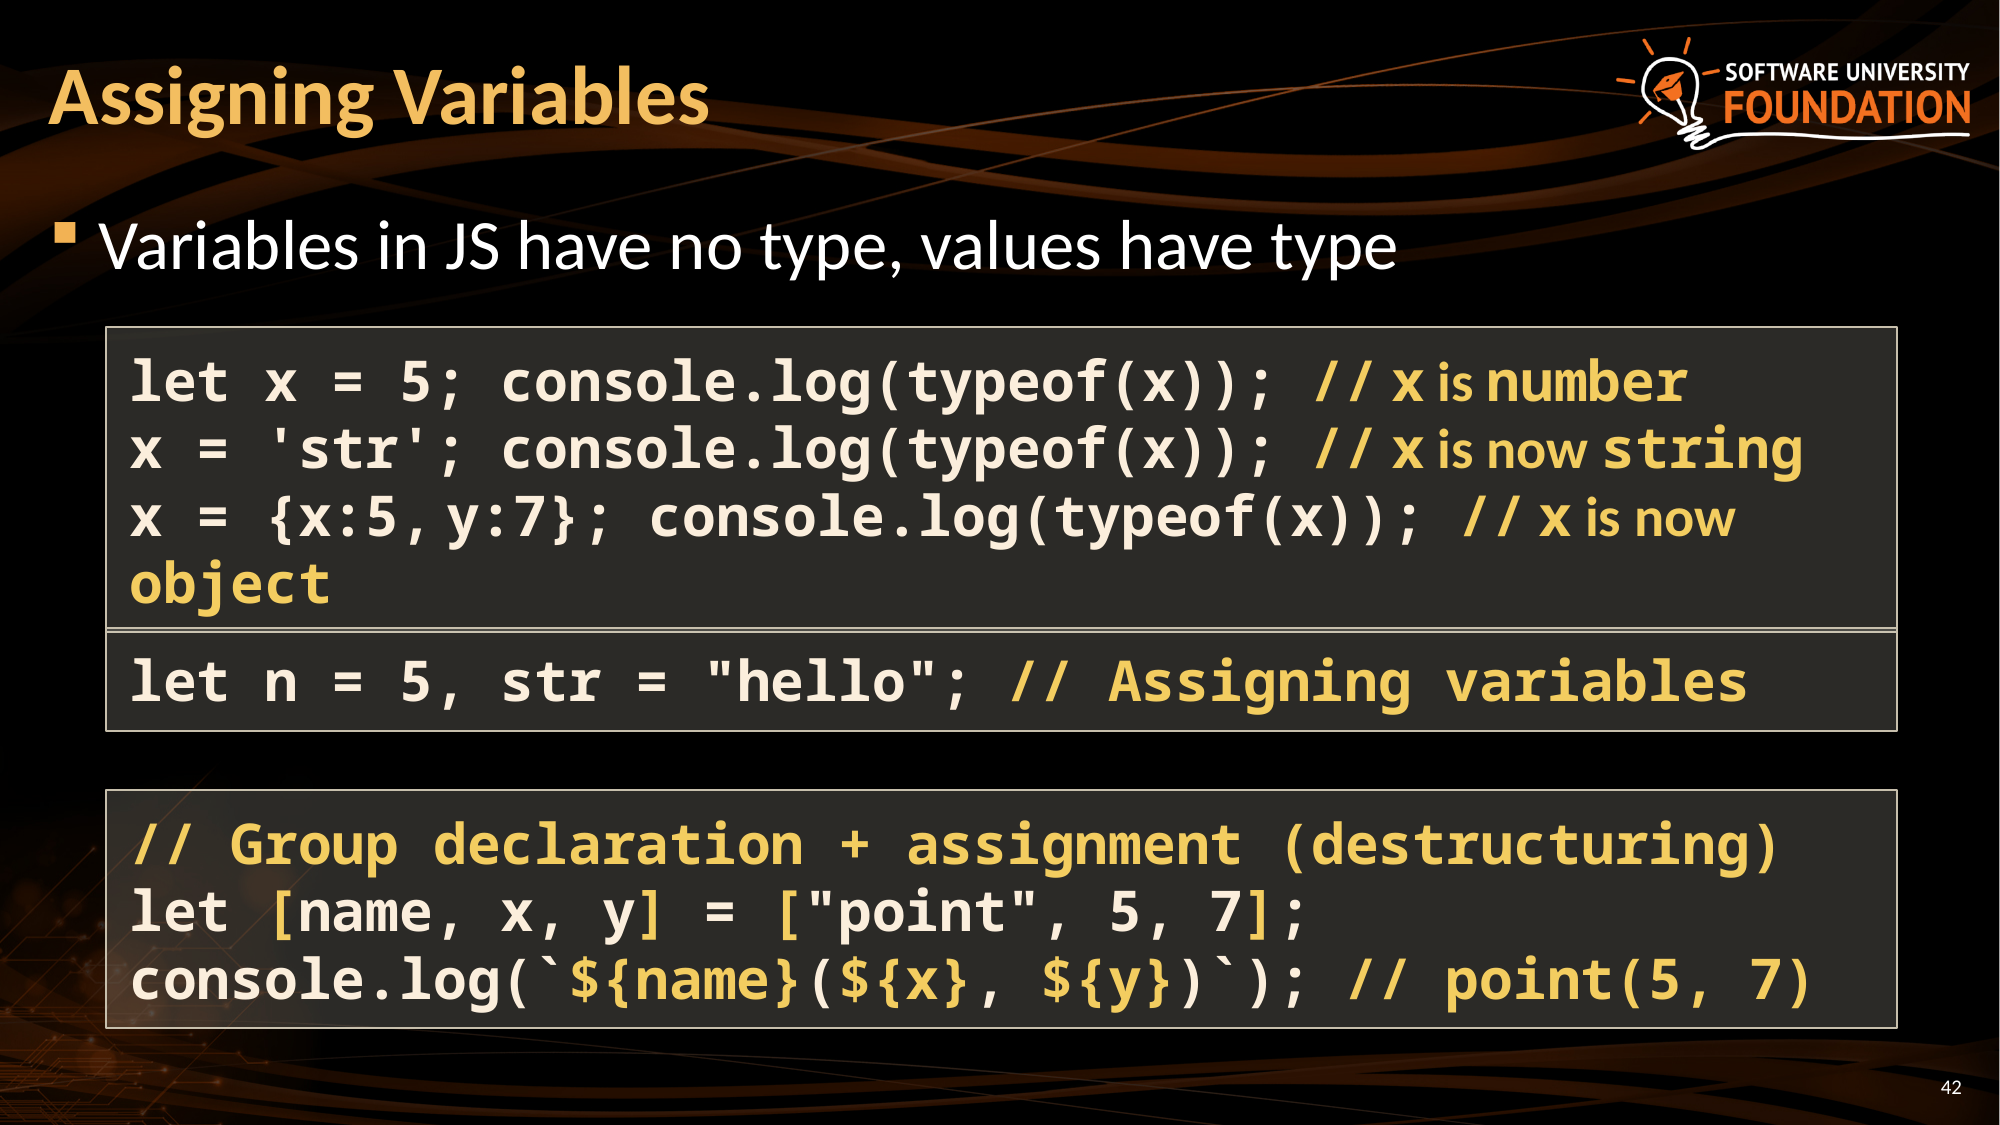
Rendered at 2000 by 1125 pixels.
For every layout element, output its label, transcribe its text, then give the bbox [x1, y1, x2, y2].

text_box let n = 5, str = "hello"; // Assigning variables [105, 627, 1898, 731]
picture [0, 0, 2000, 1125]
list Variables in JS have no type, values have type [31, 188, 1968, 1103]
text_box // Group declaration + assignment (destructuring) let [name, x, y] = ["point", 5, 7]; console.log(`${name}(${x}, ${y})`); // point(5, 7) [105, 790, 1898, 1029]
text_box let x = 5; console.log(typeof(x)); // x is number x = 'str'; console.log(typeof(x)); // x is now string x = {x:5, y:7}; console.log(typeof(x)); // x is now object [105, 327, 1898, 627]
title Assigning Variables [30, 6, 1602, 189]
